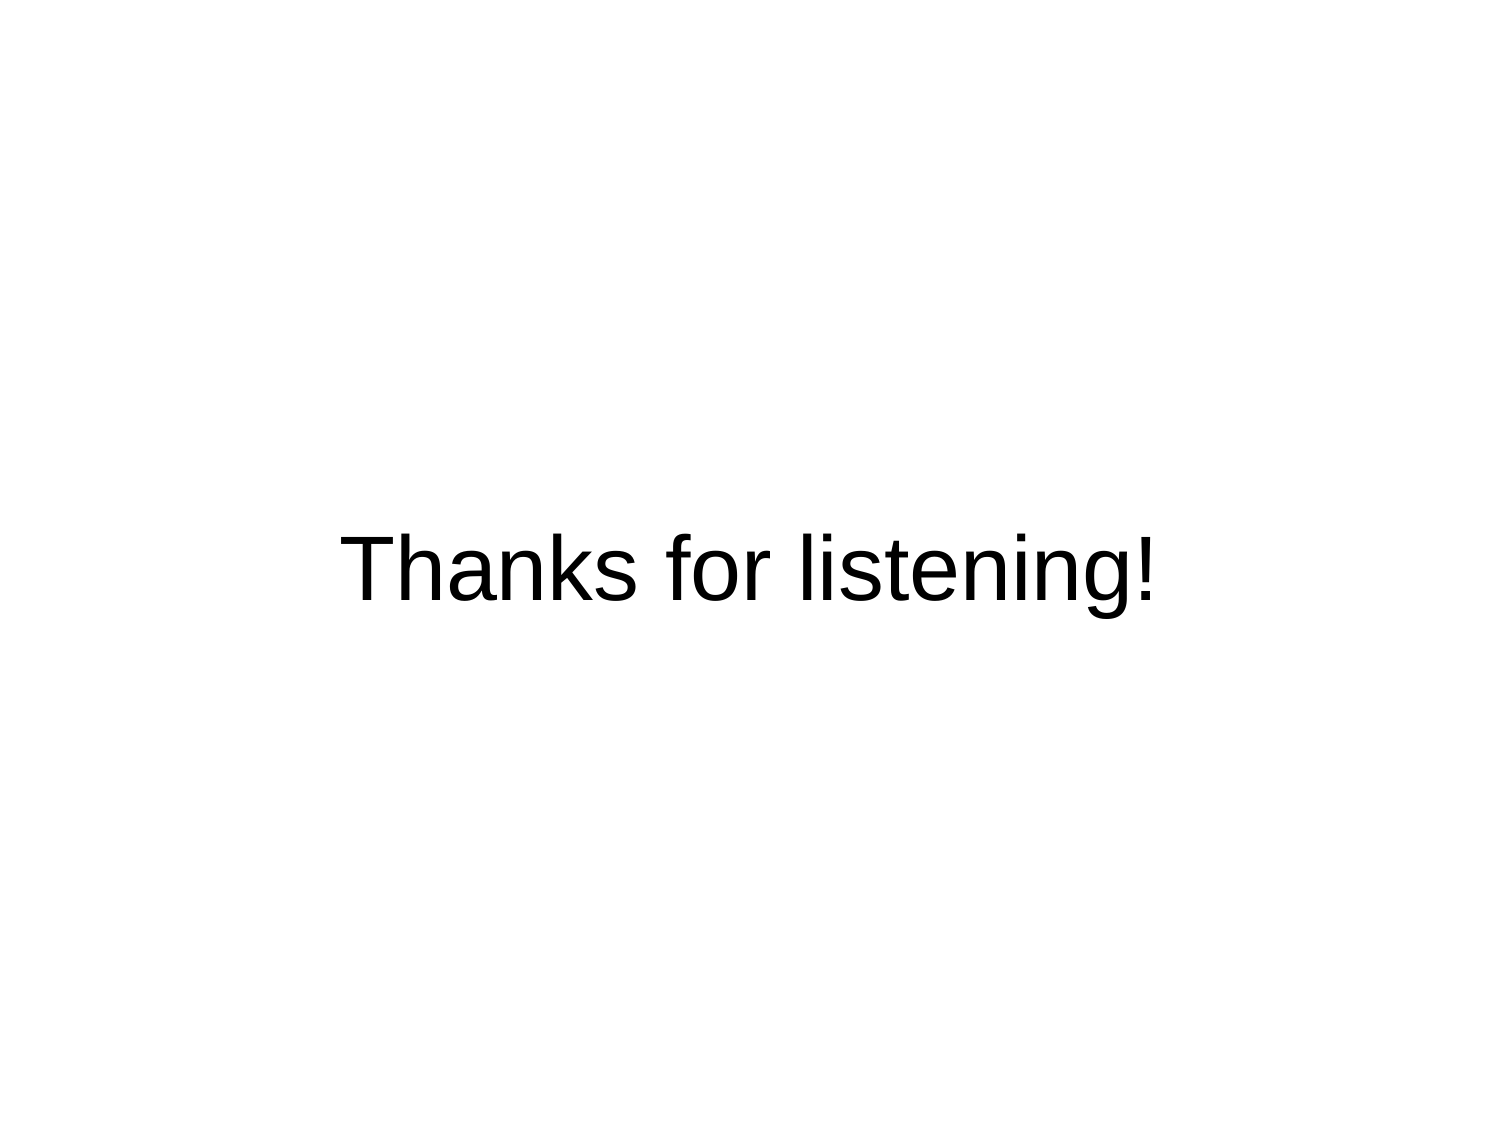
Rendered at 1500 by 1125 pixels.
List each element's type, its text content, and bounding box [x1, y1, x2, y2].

title Thanks for listening! [103, 461, 1397, 679]
